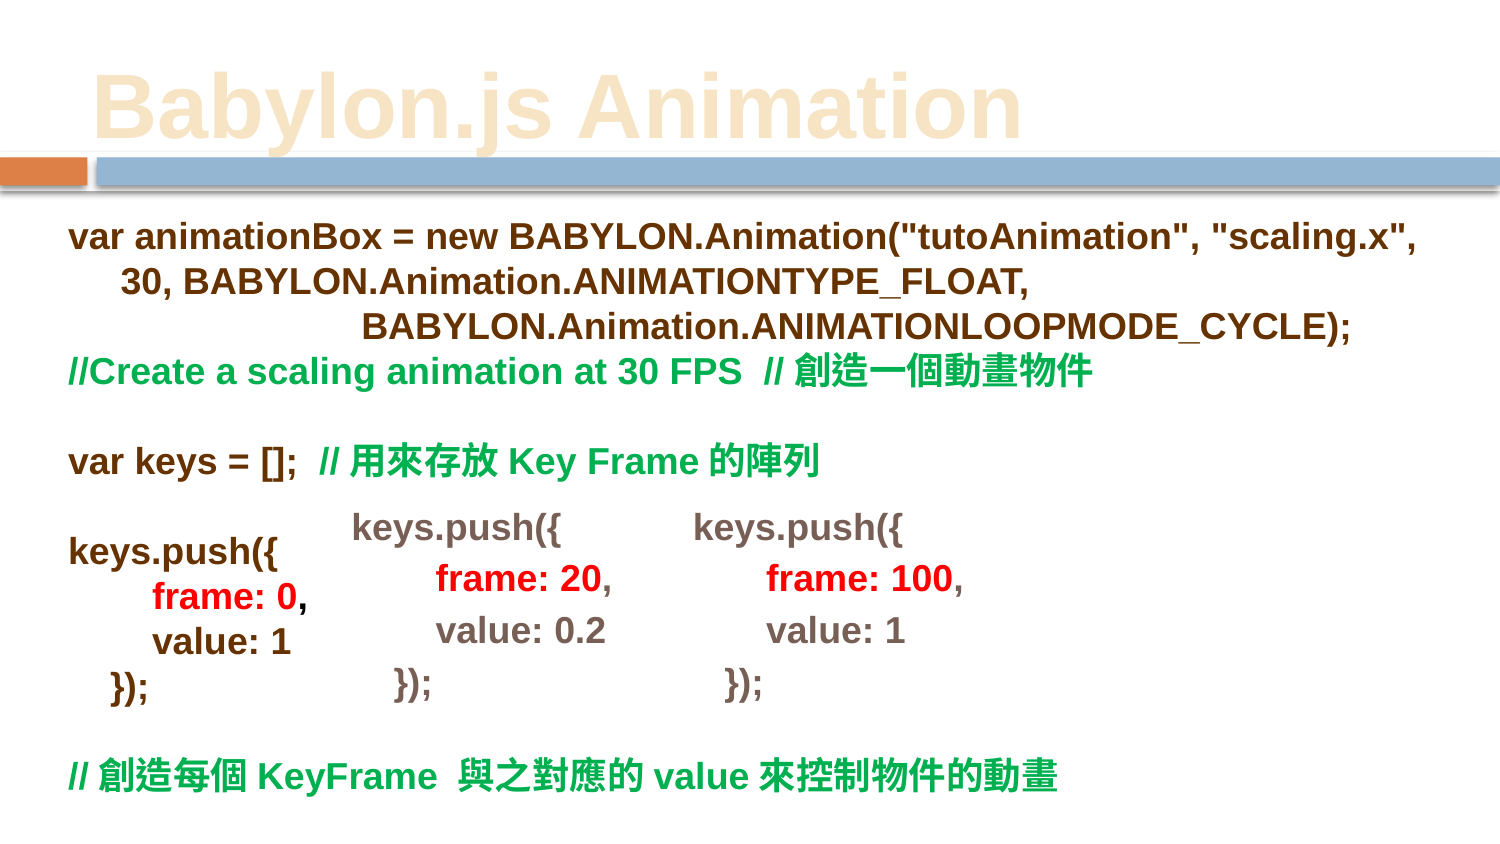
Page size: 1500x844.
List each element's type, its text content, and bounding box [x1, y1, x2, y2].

list var animationBox = new BABYLON.Animation("tutoAnimation", "scaling.x", 30, BABYLON.Animation.ANIMATIONTYPE_FLOAT, BABYLON.Animation.ANIMATIONLOOPMODE_CYCLE); //Create a scaling animation at 30 FPS //創造一個動畫物件 var keys = []; //用來存放Key Frame的陣列 keys.push({ frame: 0, value: 1 }); //創造每個KeyFrame 與之對應的value來控制物件的動畫 [53, 197, 1451, 844]
title Babylon.js Animation [76, 32, 1475, 126]
text_box keys.push({ frame: 100, value: 1 }); [667, 480, 1338, 718]
text_box keys.push({ frame: 20, value: 0.2 }); [336, 480, 657, 720]
